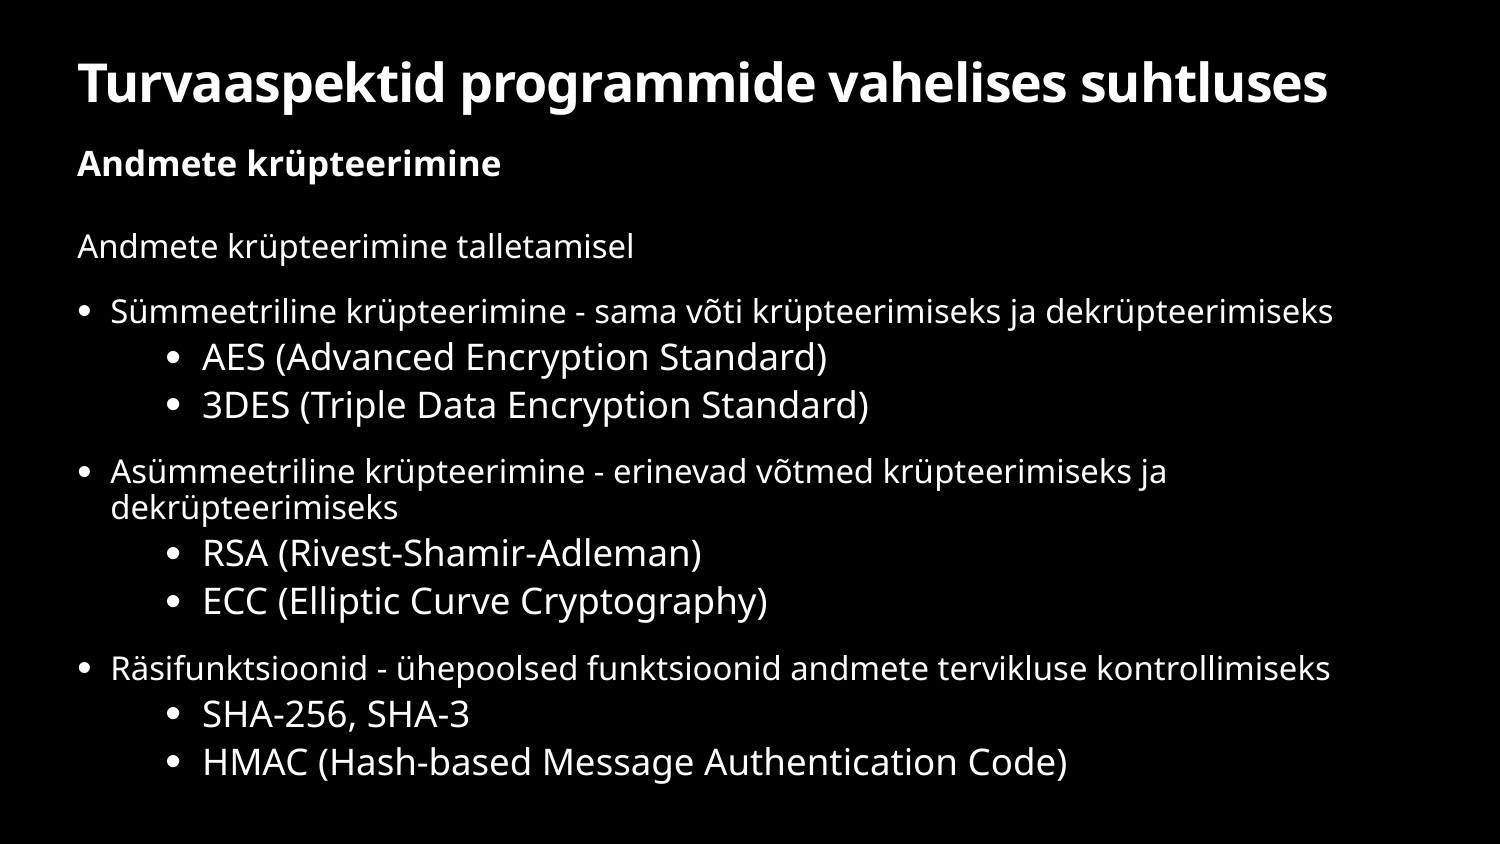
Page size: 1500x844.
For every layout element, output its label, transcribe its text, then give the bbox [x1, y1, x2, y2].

list Andmete krüpteerimine talletamisel Sümmeetriline krüpteerimine - sama võti krüpteerimiseks ja dekrüpteerimiseks AES (Advanced Encryption Standard) 3DES (Triple Data Encryption Standard) Asümmeetriline krüpteerimine - erinevad võtmed krüpteerimiseks ja dekrüpteerimiseks RSA (Rivest-Shamir-Adleman) ECC (Elliptic Curve Cryptography) Räsifunktsioonid - ühepoolsed funktsioonid andmete tervikluse kontrollimiseks SHA-256, SHA-3 HMAC (Hash-based Message Authentication Code) [73, 226, 1427, 805]
title Turvaaspektid programmide vahelises suhtluses [73, 58, 1427, 148]
list Andmete krüpteerimine [74, 138, 1426, 196]
